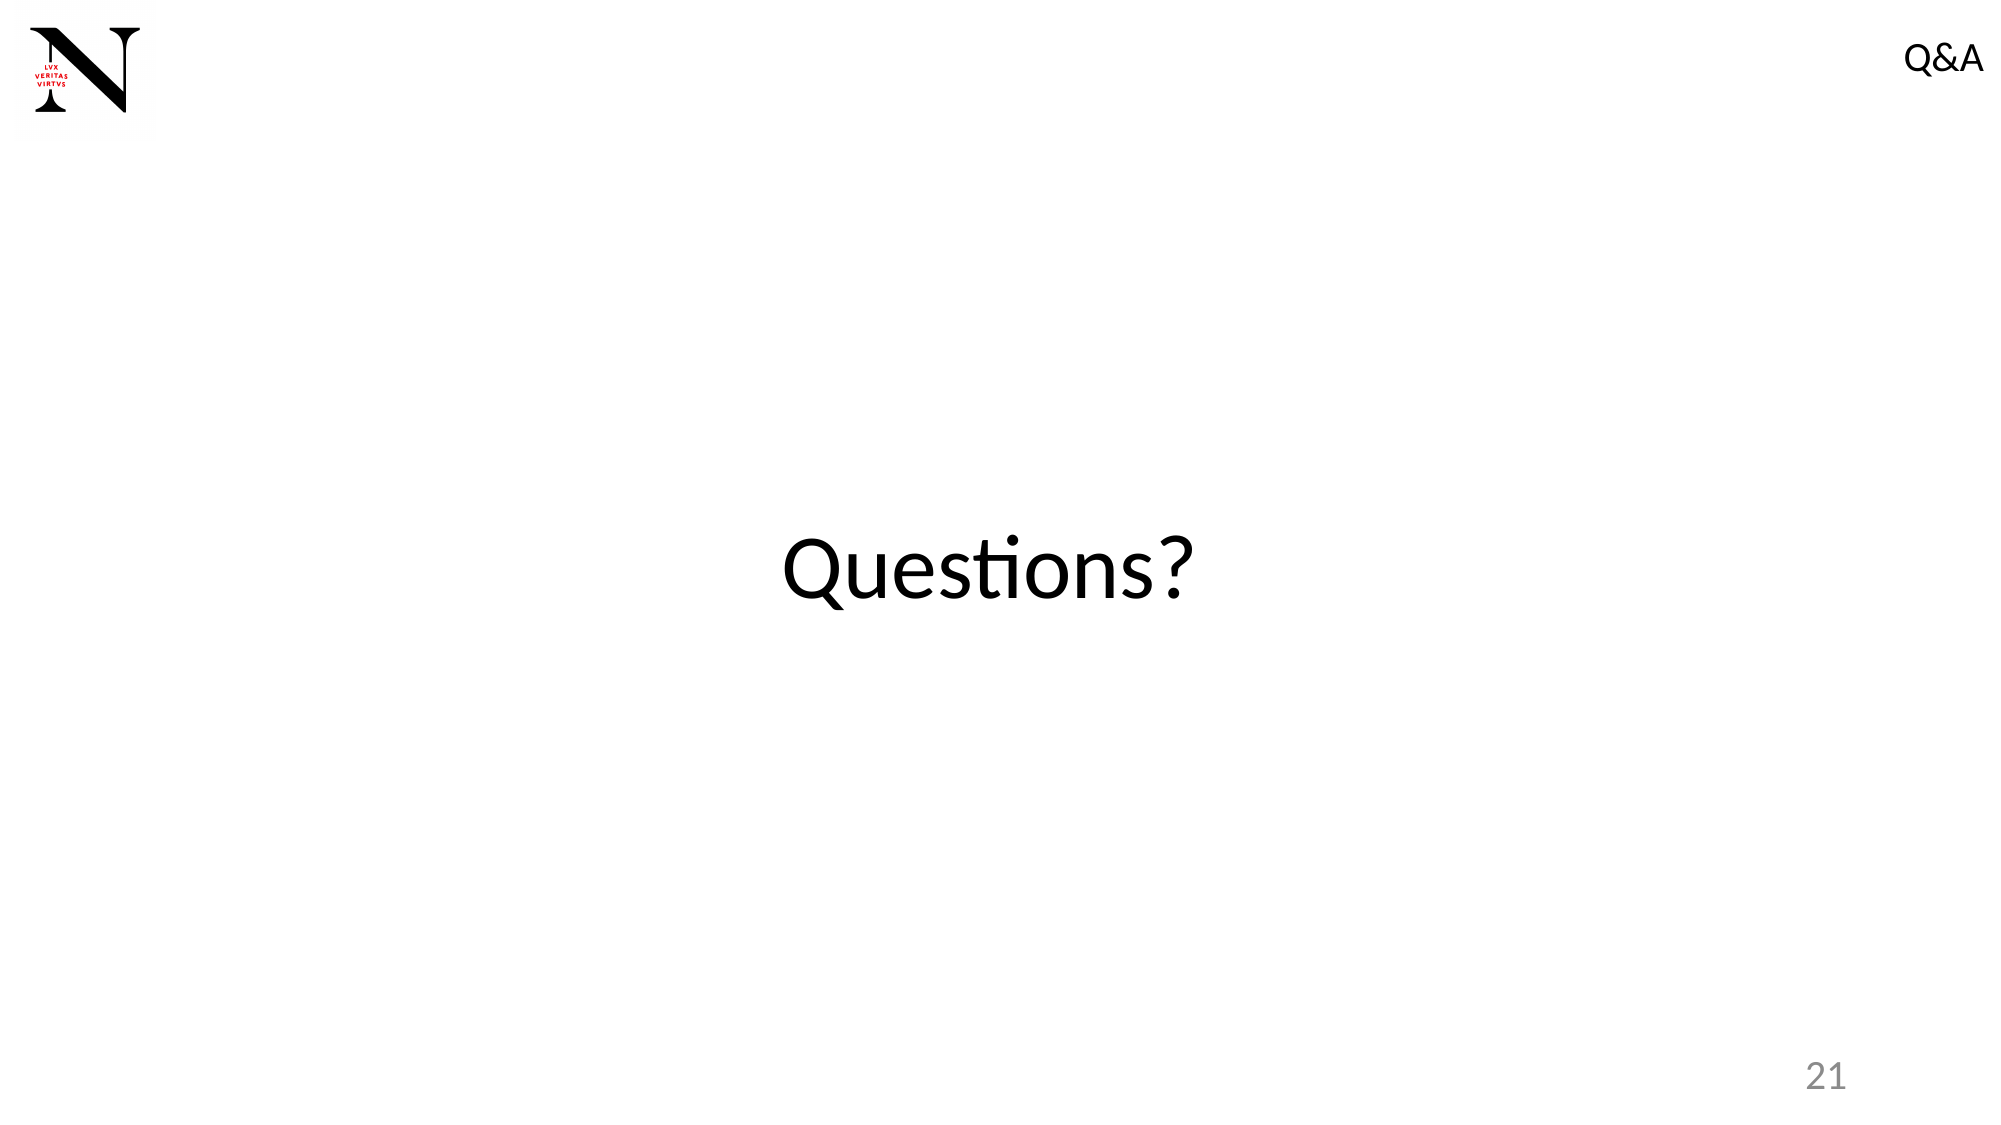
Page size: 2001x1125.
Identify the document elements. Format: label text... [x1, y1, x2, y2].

picture [14, 0, 156, 141]
text_box Q&A [1888, 22, 2000, 88]
text_box Questions? [767, 499, 1233, 624]
slide_number 21 [1789, 1042, 1863, 1103]
